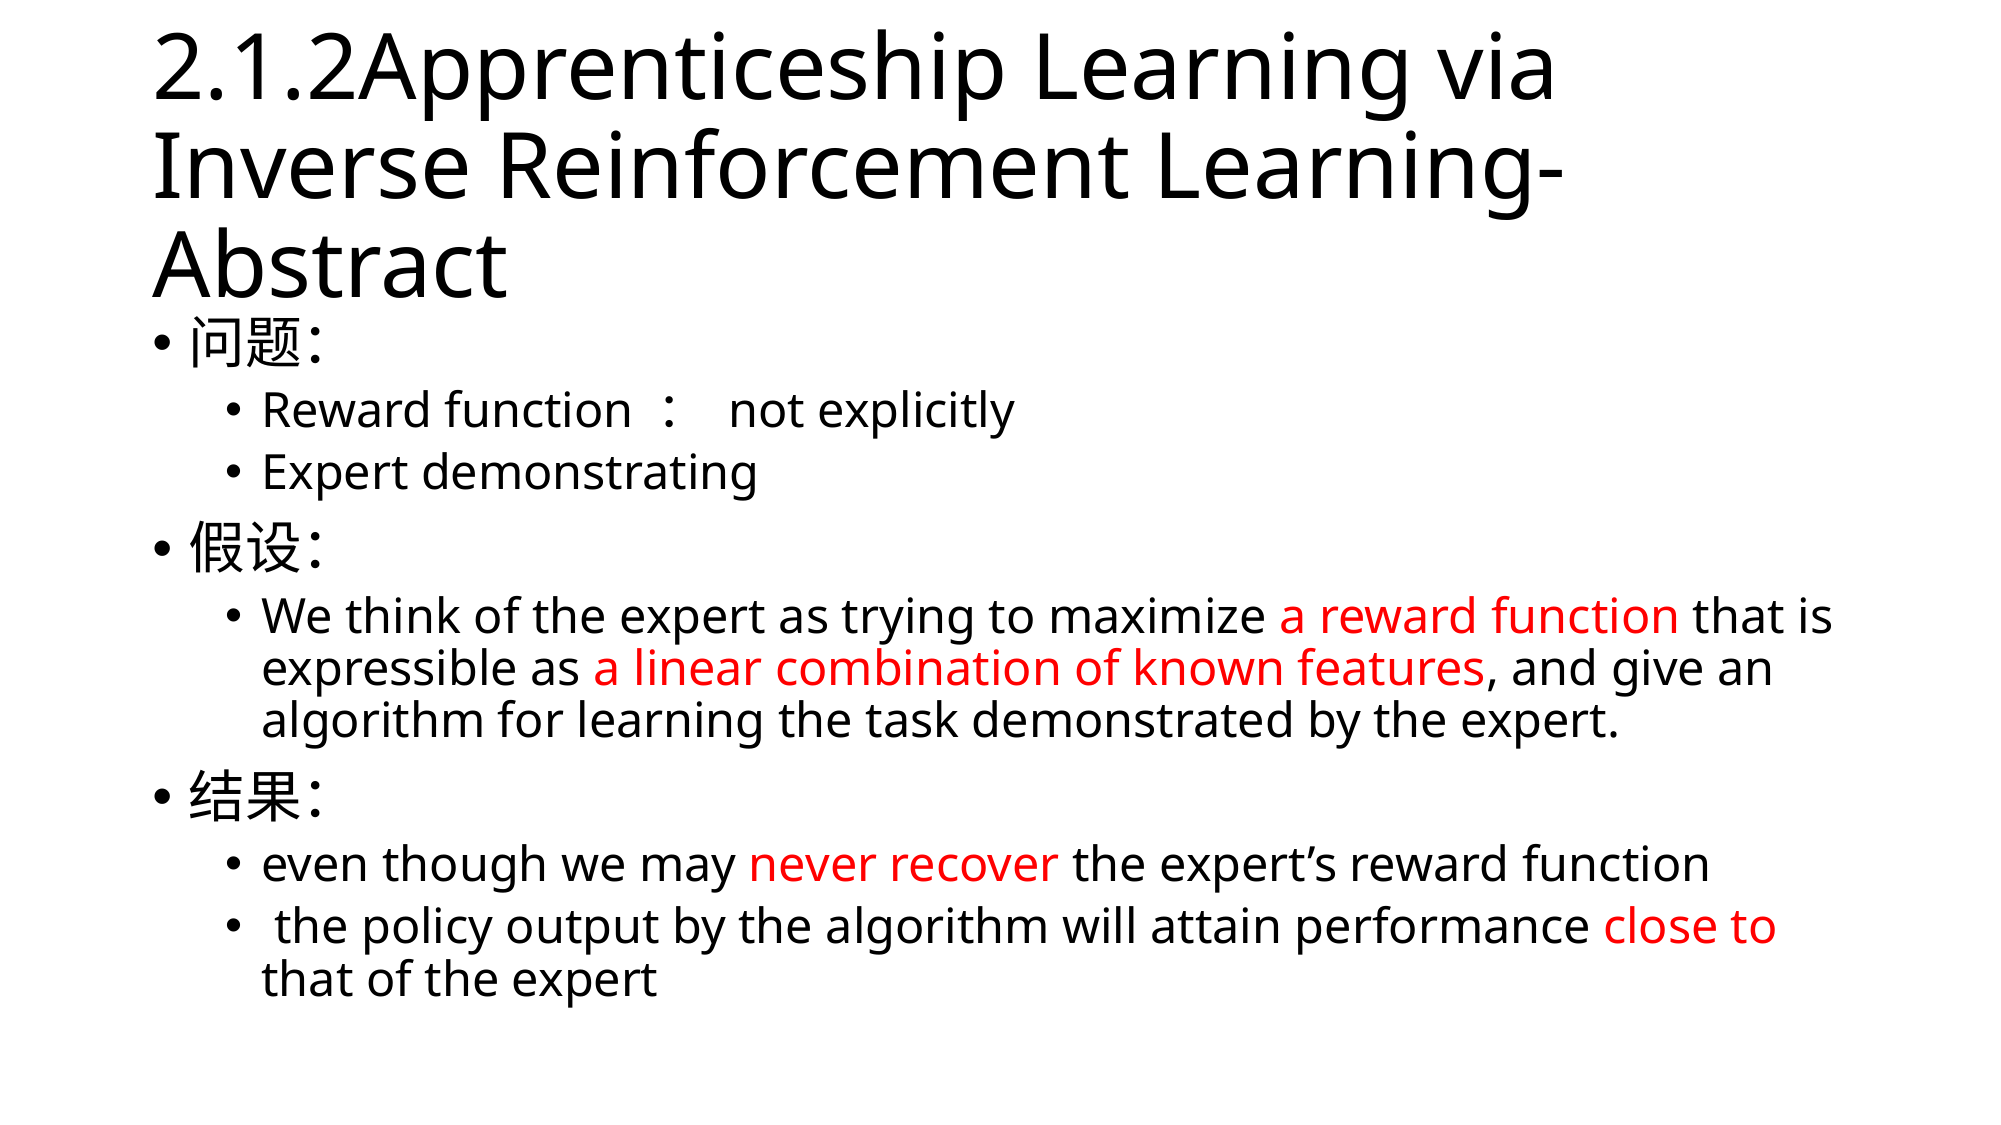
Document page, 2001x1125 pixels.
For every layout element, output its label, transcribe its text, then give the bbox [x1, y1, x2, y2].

title 2.1.2Apprenticeship Learning via Inverse Reinforcement Learning-Abstract [137, 59, 1863, 278]
list 问题： Reward function ： not explicitly Expert demonstrating 假设： We think of the expert as trying to maximize a reward function that is expressible as a linear combination of known features, and give an algorithm for learning the task demonstrated by the expert. 结果： even though we may never recover the expert’s reward function the policy output by the algorithm will attain performance close to that of the expert [137, 306, 1863, 1021]
